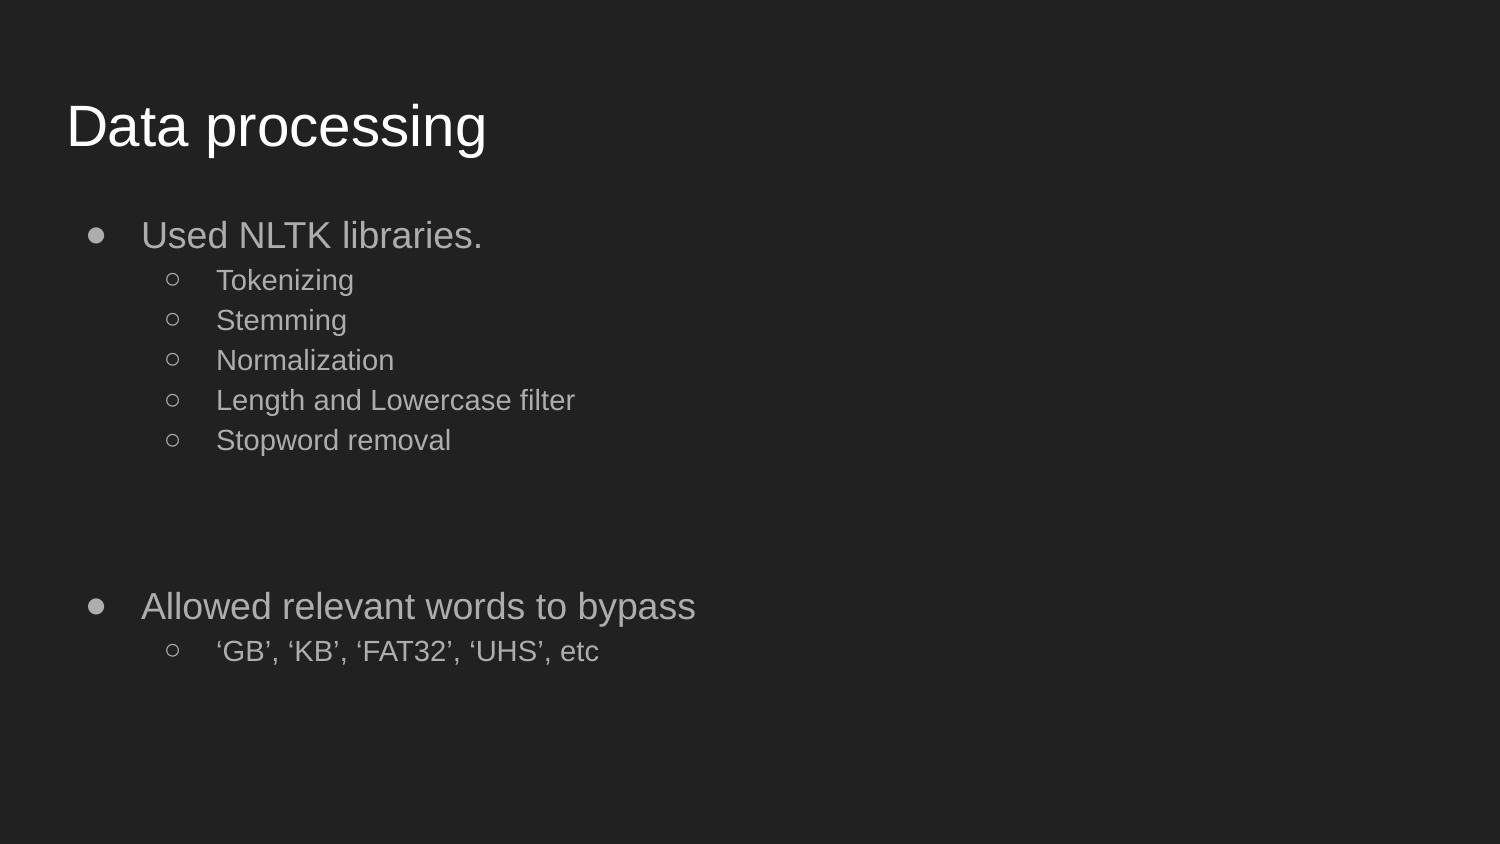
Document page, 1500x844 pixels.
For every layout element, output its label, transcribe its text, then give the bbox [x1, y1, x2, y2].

list Used NLTK libraries. Tokenizing Stemming Normalization Length and Lowercase filter Stopword removal Allowed relevant words to bypass ‘GB’, ‘KB’, ‘FAT32’, ‘UHS’, etc [51, 189, 1449, 750]
title Data processing [51, 72, 1449, 167]
